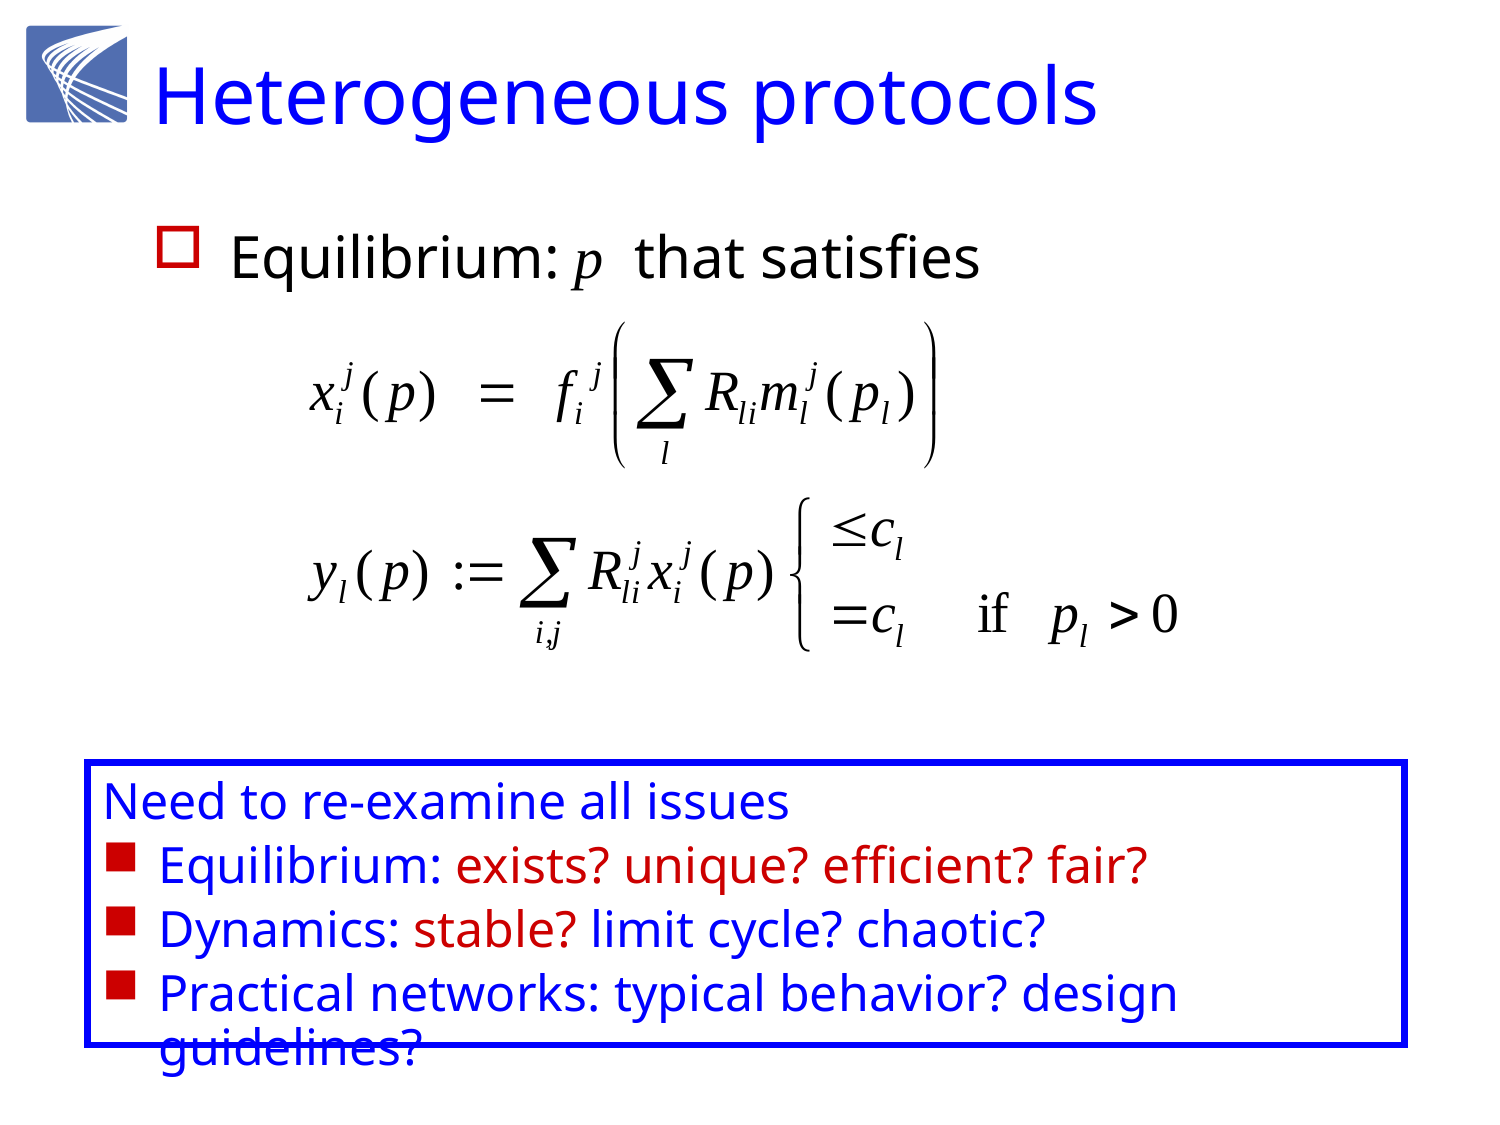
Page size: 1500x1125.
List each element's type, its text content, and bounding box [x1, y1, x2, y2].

title Heterogeneous protocols [137, 37, 1463, 175]
text_box Need to re-examine all issues Equilibrium: exists? unique? efficient? fair? Dynamics: stable? limit cycle? chaotic? Practical networks: typical behavior? design guidelines? [87, 762, 1405, 1046]
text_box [298, 311, 1188, 663]
list Equilibrium: p that satisfies [137, 212, 1463, 320]
picture [24, 24, 129, 124]
